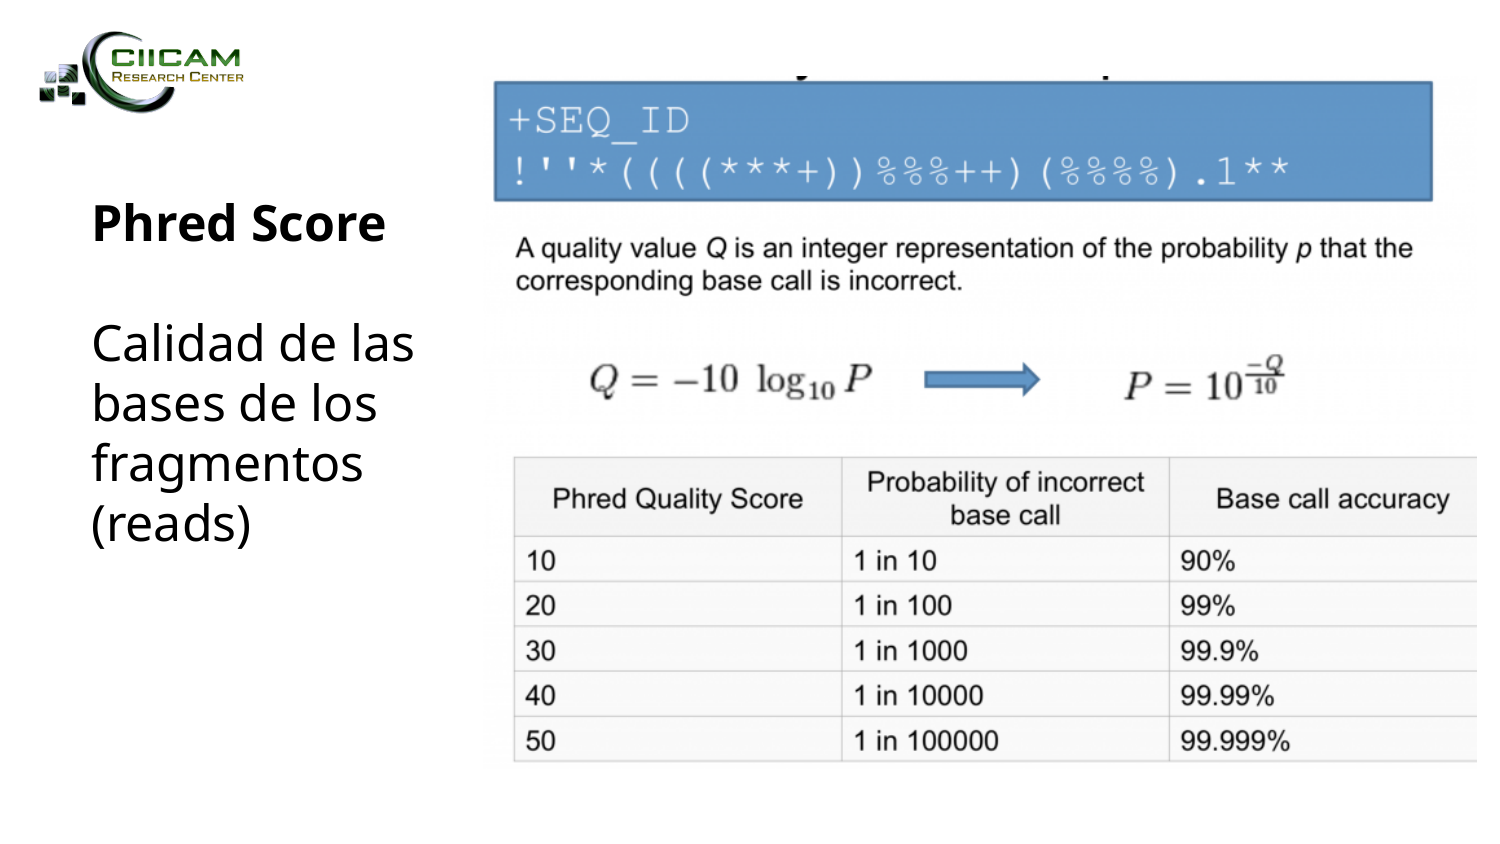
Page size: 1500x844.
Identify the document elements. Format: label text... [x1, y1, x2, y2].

text_box Phred Score Calidad de las bases de los fragmentos (reads) [75, 176, 439, 796]
picture [483, 76, 1478, 769]
picture [35, 28, 249, 115]
